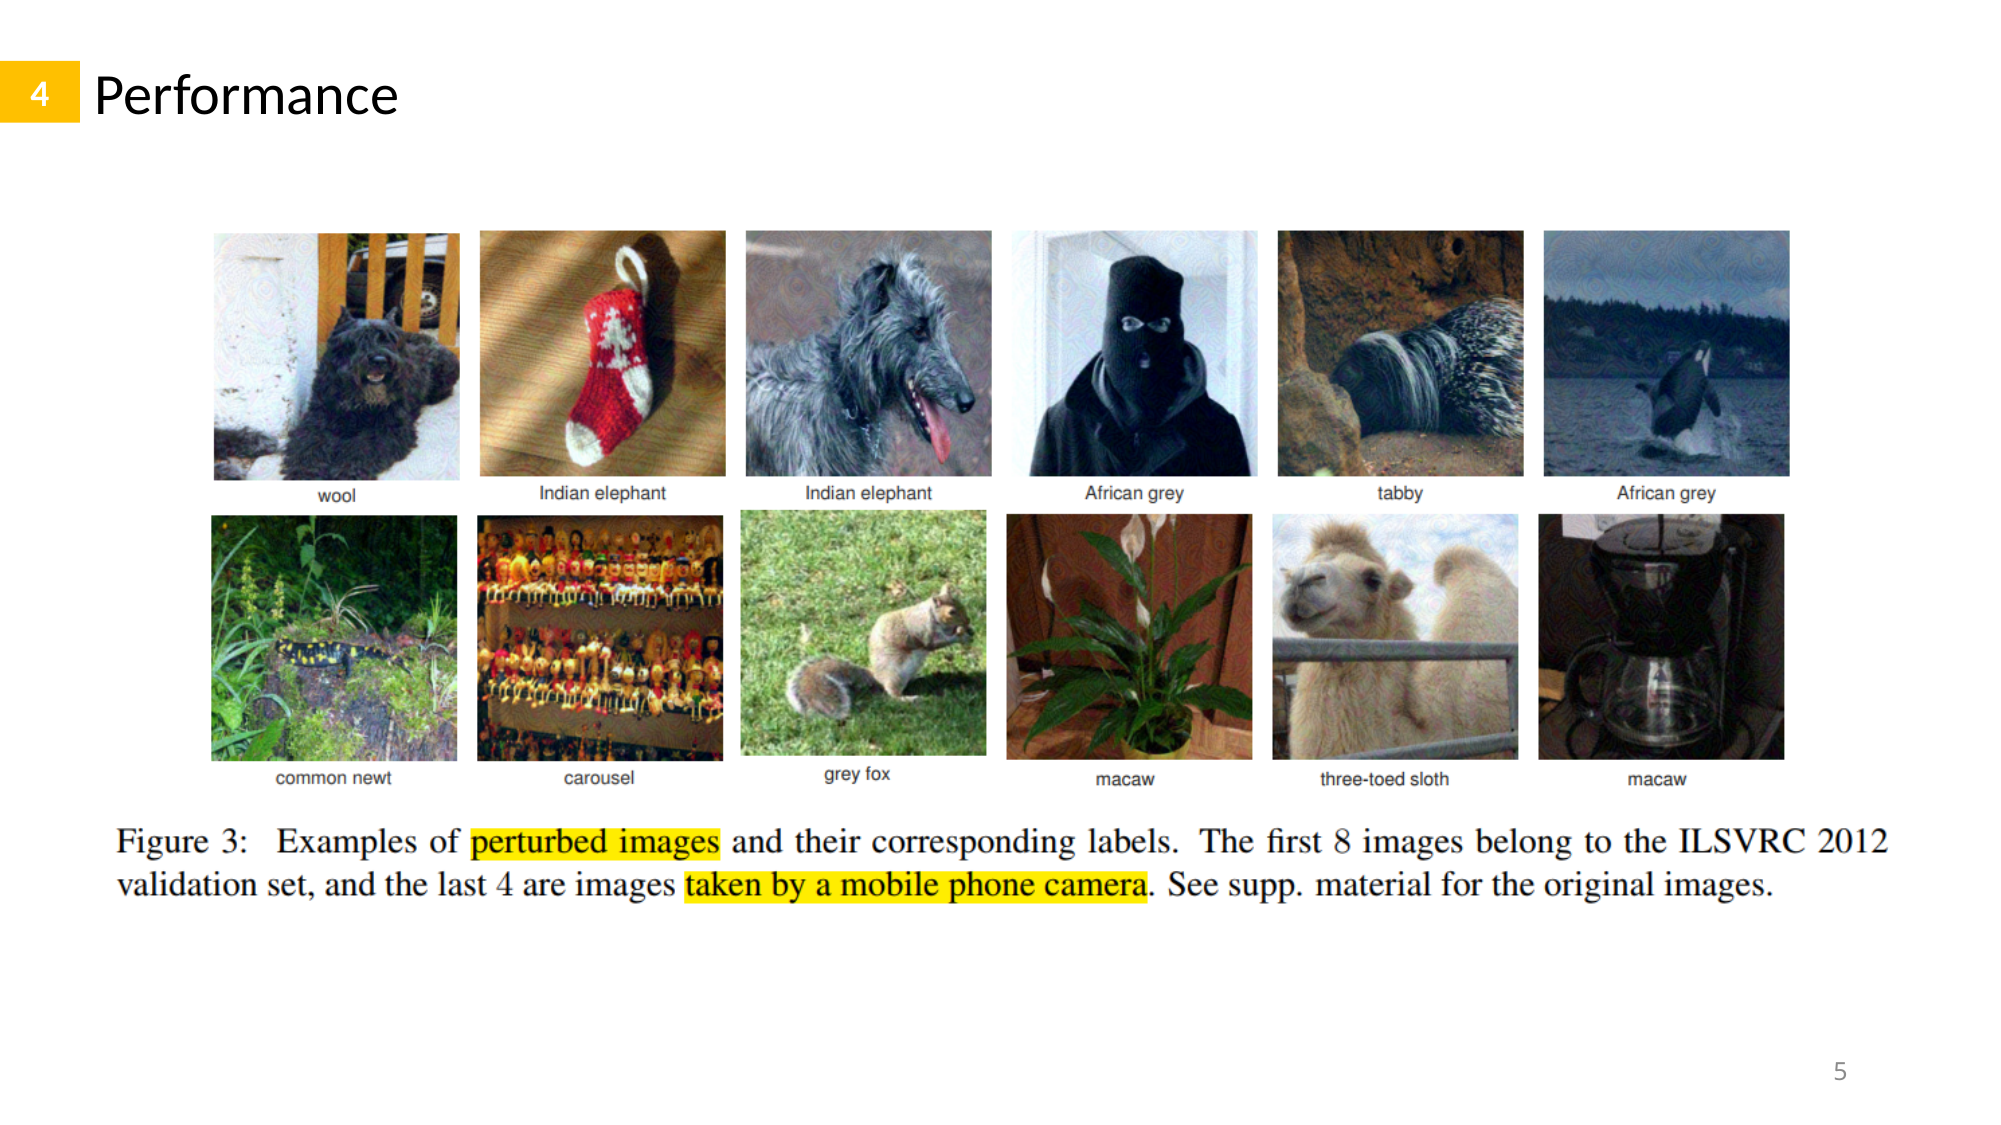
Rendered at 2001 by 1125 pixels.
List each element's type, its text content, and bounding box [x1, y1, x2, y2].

slide_number 5 [1412, 1042, 1863, 1103]
picture [104, 220, 1896, 905]
text_box 4 [0, 60, 81, 124]
text_box Performance [80, 49, 1853, 134]
